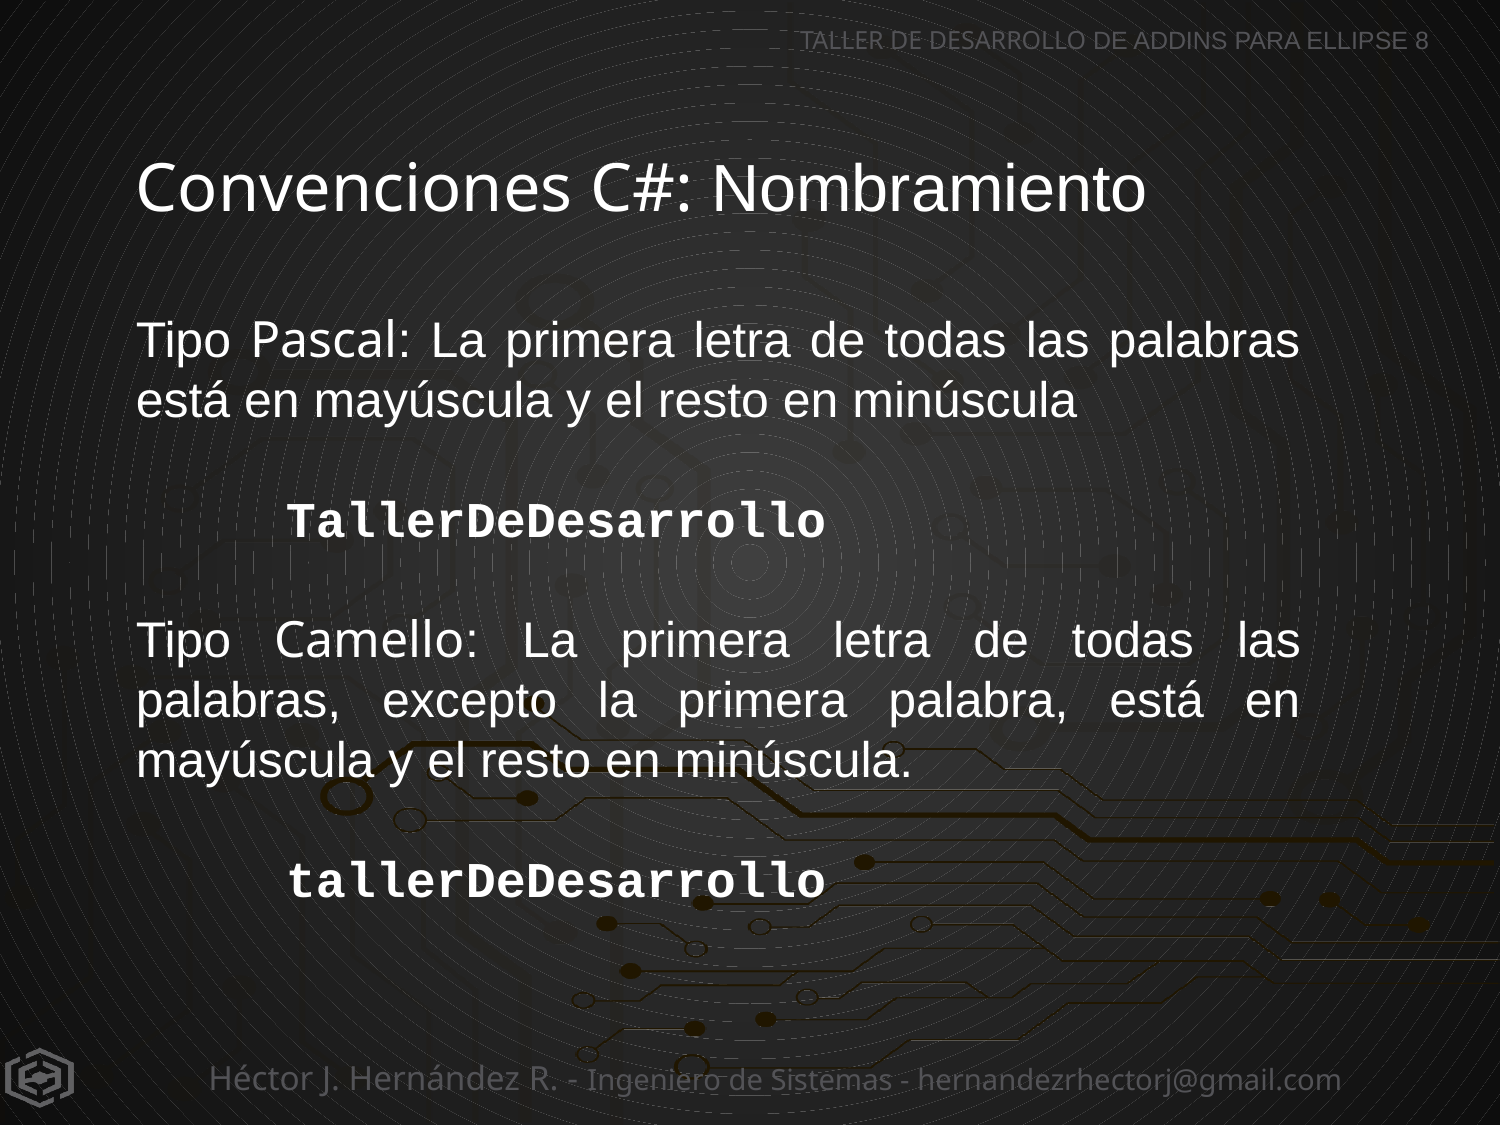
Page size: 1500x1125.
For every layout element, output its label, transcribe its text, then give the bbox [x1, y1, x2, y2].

text_box Tipo Pascal: La primera letra de todas las palabras está en mayúscula y el resto en minúscula TallerDeDesarrollo Tipo Camello: La primera letra de todas las palabras, excepto la primera palabra, está en mayúscula y el resto en minúscula. tallerDeDesarrollo [121, 300, 1316, 915]
picture [0, 0, 1500, 1125]
text_box Convenciones C#: Nombramiento [121, 137, 1384, 232]
